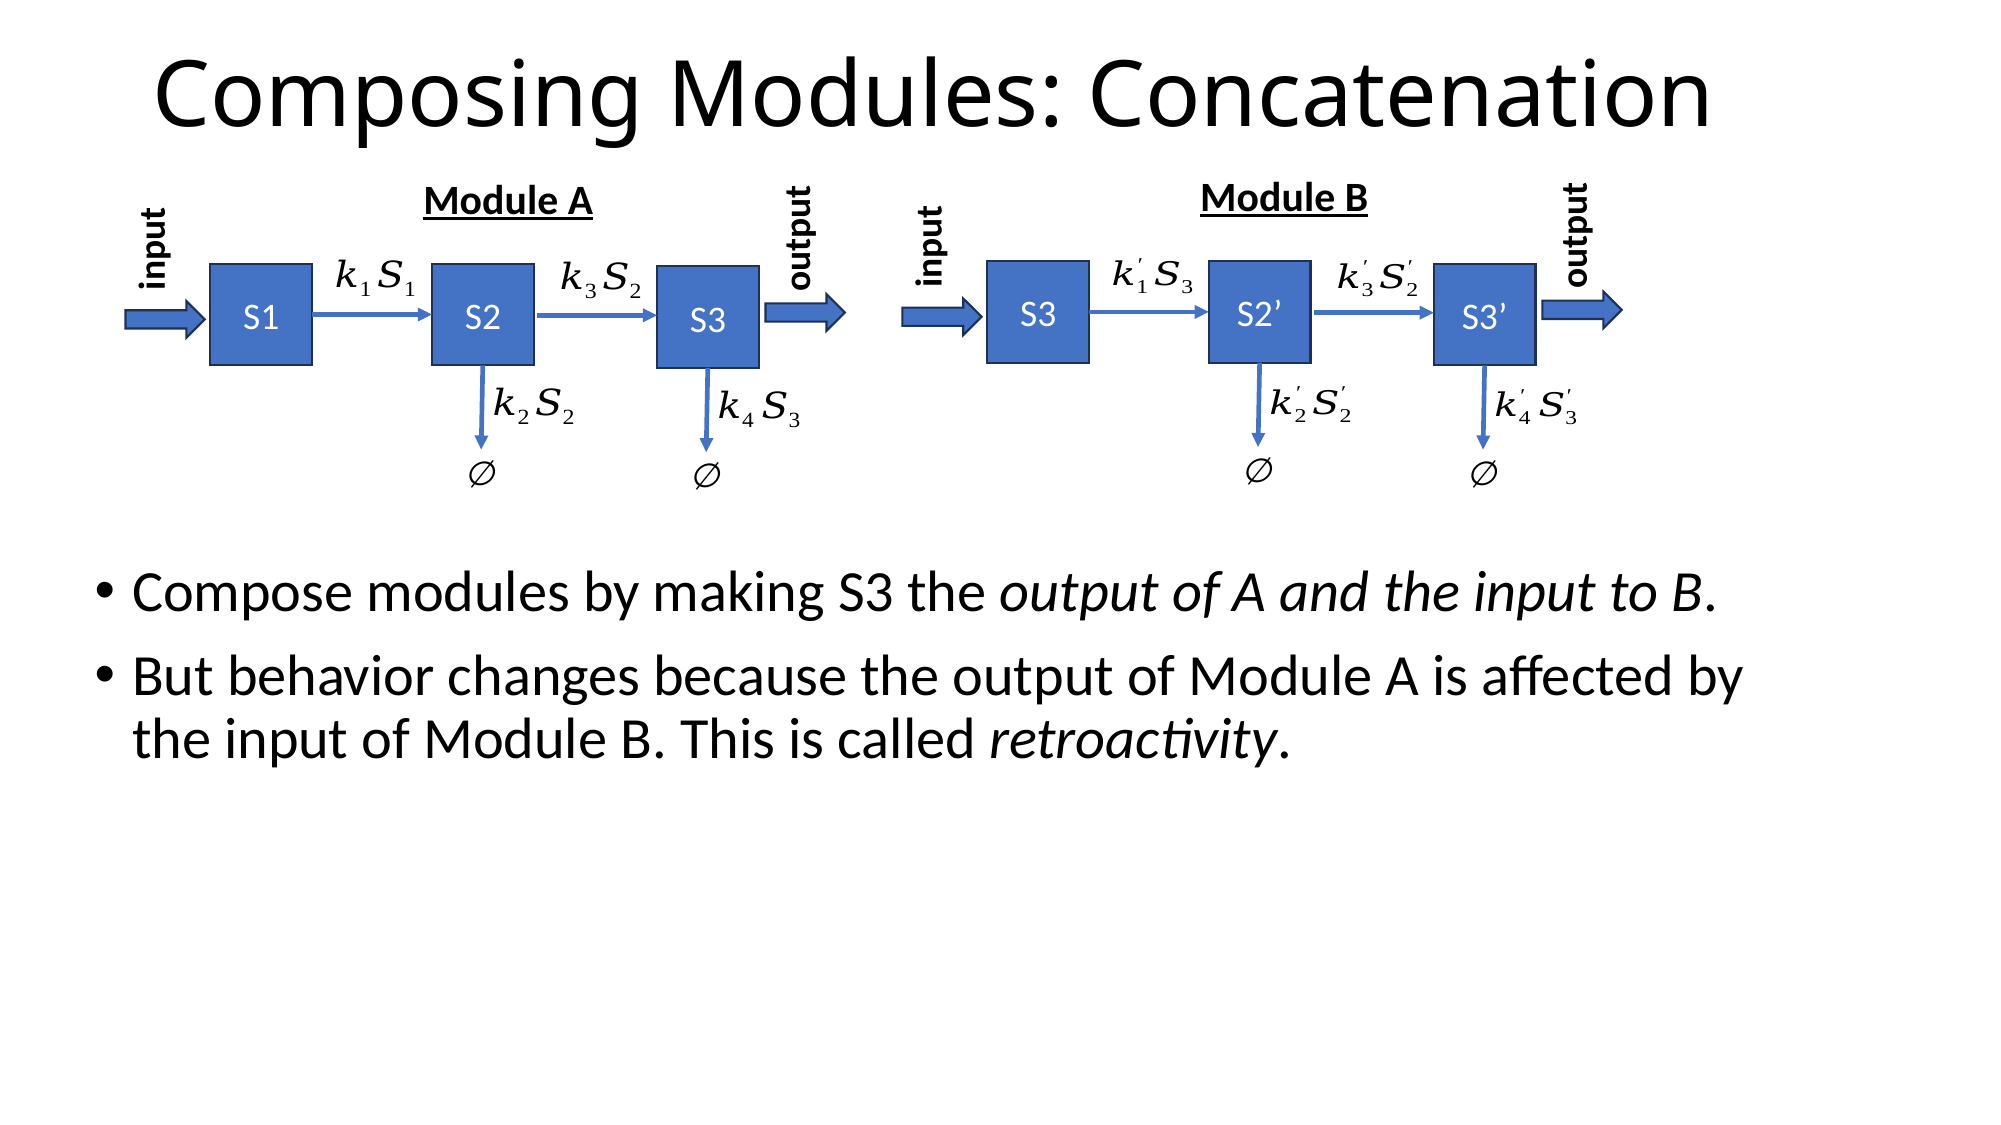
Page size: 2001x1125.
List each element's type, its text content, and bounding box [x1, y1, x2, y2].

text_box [119, 162, 1622, 498]
title Composing Modules: Concatenation [137, 0, 1863, 206]
list Compose modules by making S3 the output of A and the input to B. But behavior changes because the output of Module A is affected by the input of Module B. This is called retroactivity. [79, 553, 1805, 792]
